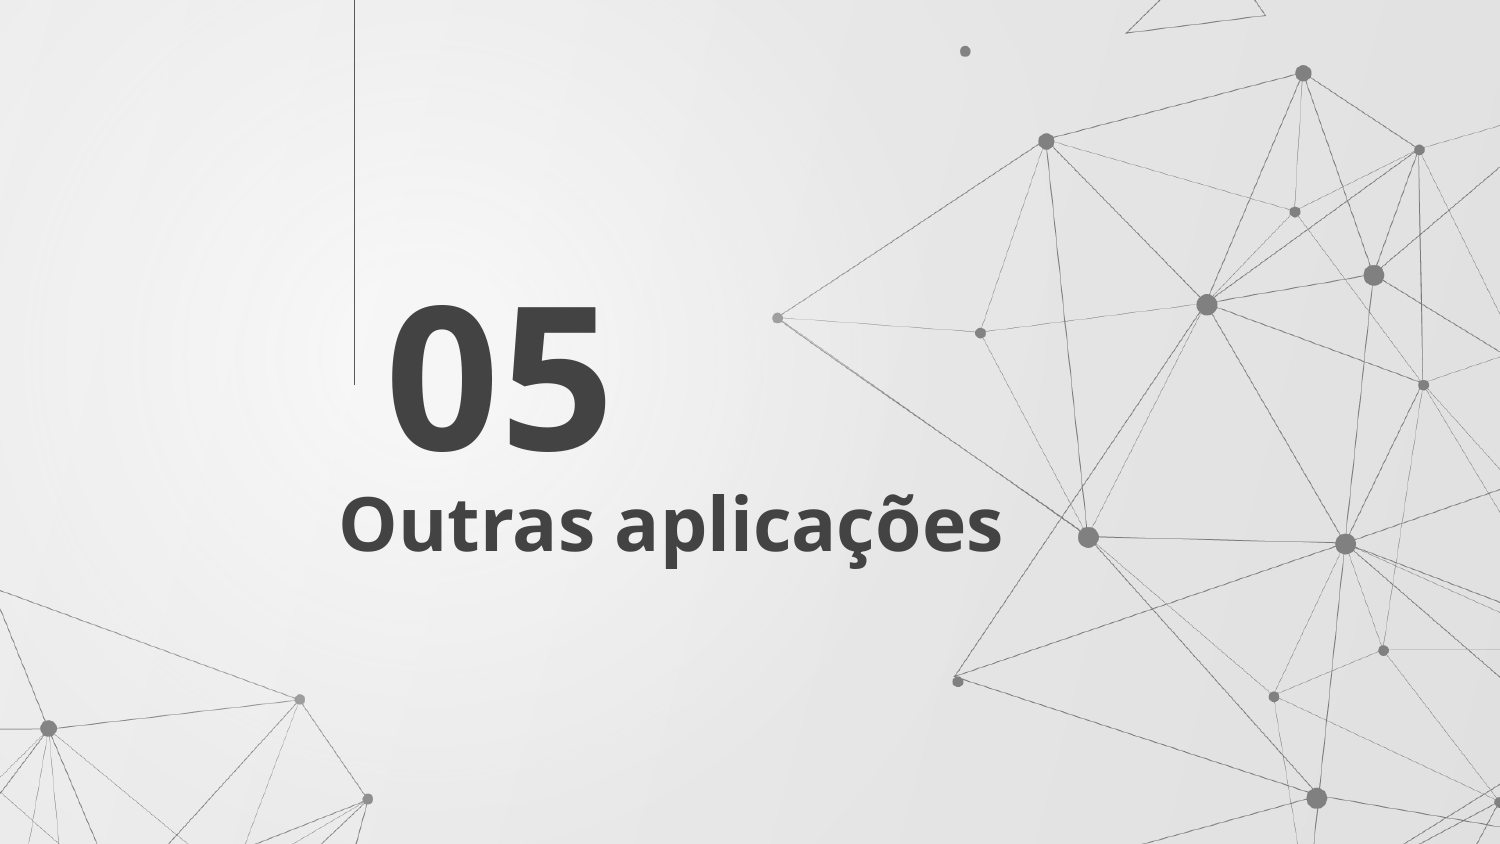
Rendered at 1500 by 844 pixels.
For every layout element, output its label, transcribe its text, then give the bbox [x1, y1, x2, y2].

title Outras aplicações [323, 363, 1177, 680]
title 05 [370, 308, 860, 433]
picture [0, 0, 1500, 844]
